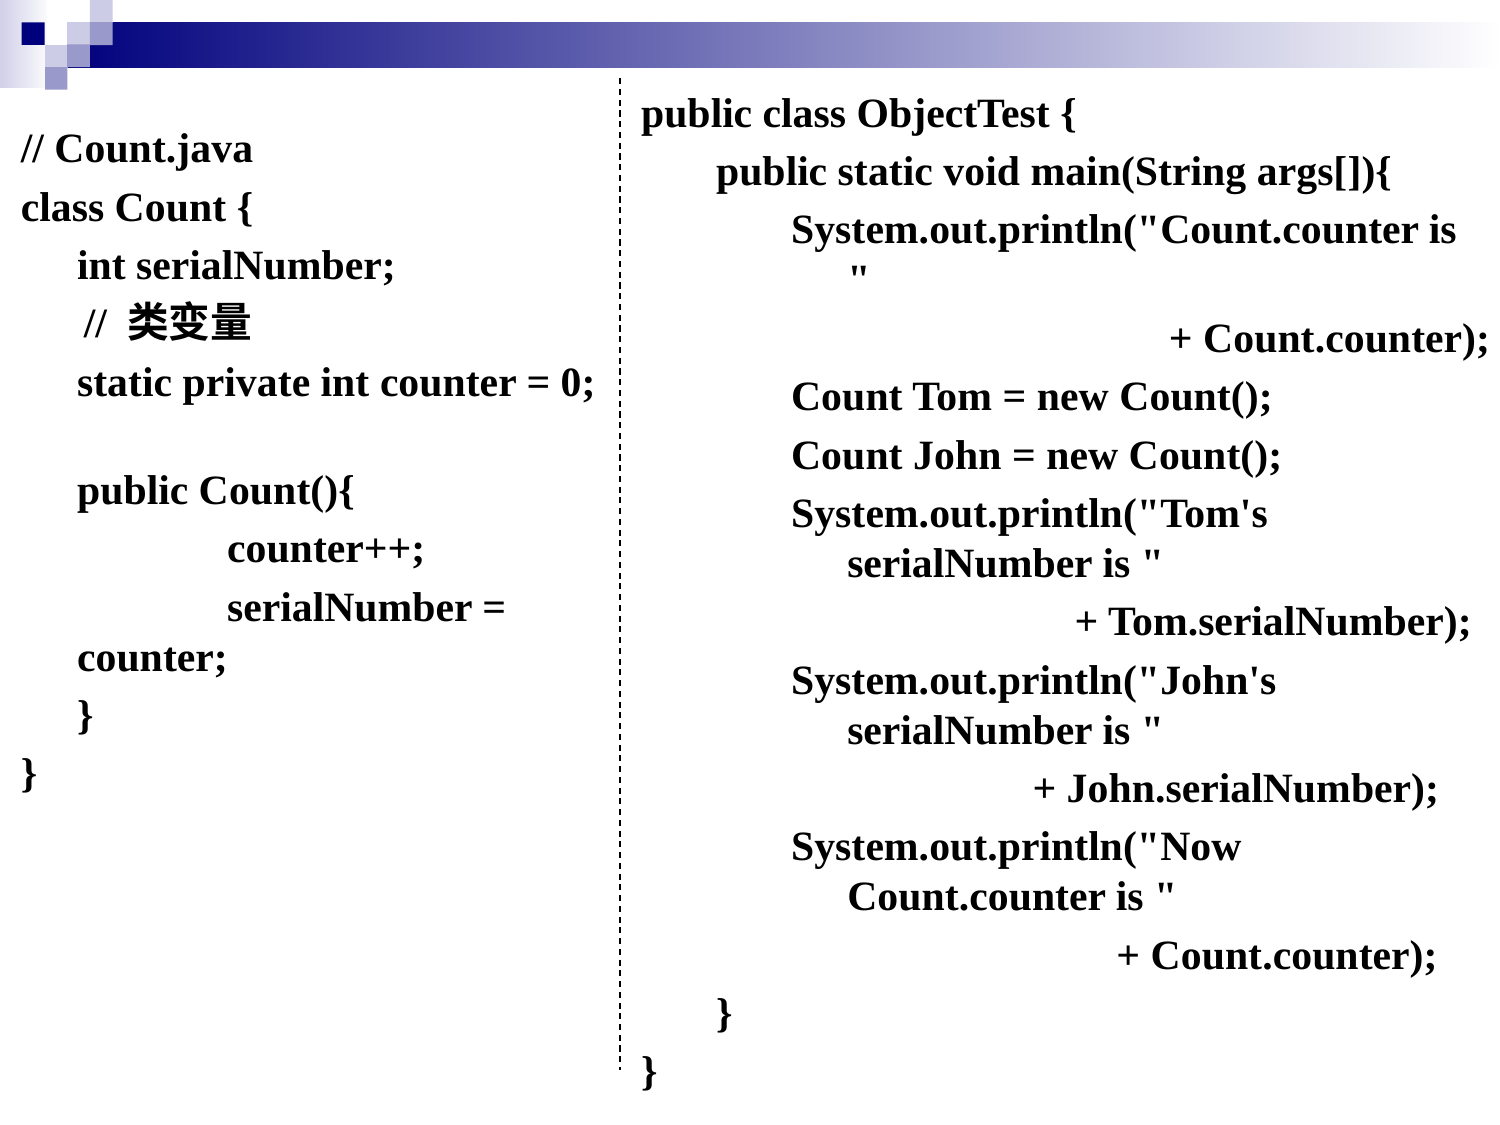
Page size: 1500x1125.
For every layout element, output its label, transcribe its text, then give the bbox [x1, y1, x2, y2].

list // Count.java class Count { int serialNumber; // 类变量 static private int counter = 0; public Count(){ counter++; serialNumber = counter; } } [5, 113, 615, 811]
text_box public class ObjectTest { public static void main(String args[]){ System.out.println("Count.counter is " + Count.counter); Count Tom = new Count(); Count John = new Count(); System.out.println("Tom's serialNumber is " + Tom.serialNumber); System.out.println("John's serialNumber is " + John.serialNumber); System.out.println("Now Count.counter is " + Count.counter); } } [625, 78, 1500, 984]
